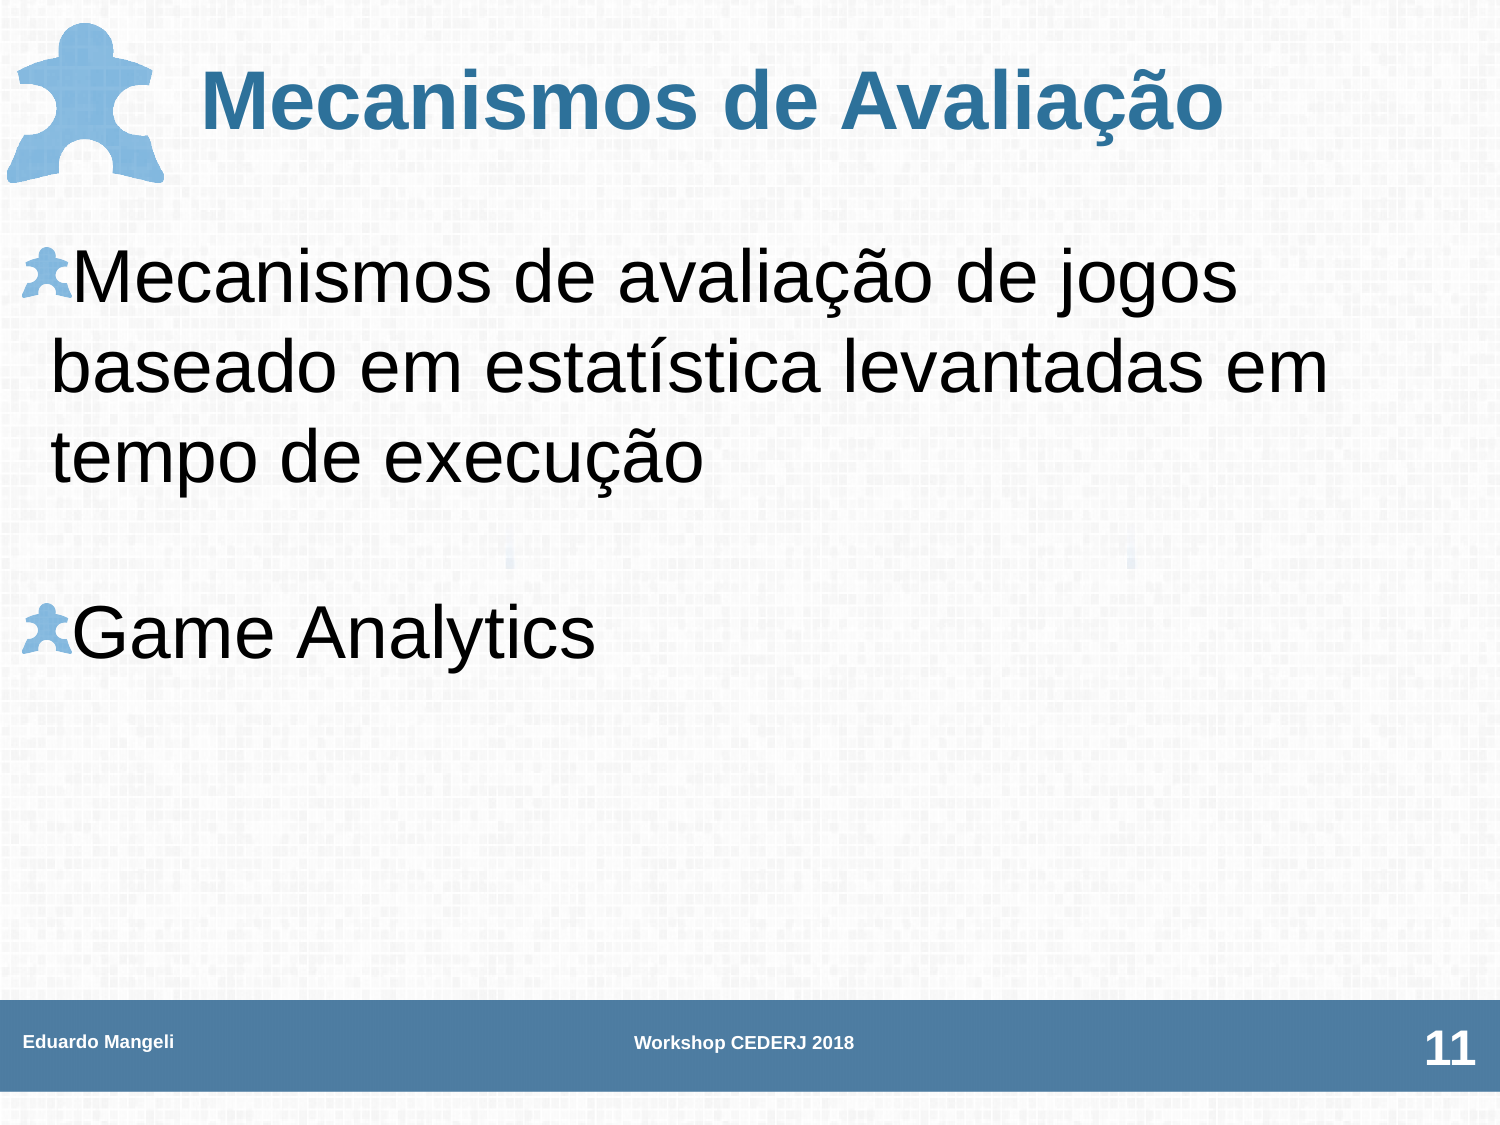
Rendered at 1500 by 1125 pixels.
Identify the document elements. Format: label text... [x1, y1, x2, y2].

slide_number Eduardo Mangeli [7, 1017, 203, 1066]
footer Workshop CEDERJ 2018 [526, 1018, 962, 1066]
title Mecanismos de Avaliação [185, 11, 1481, 195]
list Mecanismos de avaliação de jogos baseado em estatística levantadas em tempo de execução Game Analytics [7, 220, 1481, 976]
picture [0, 0, 1500, 1125]
slide_number 11 [1297, 1021, 1492, 1069]
